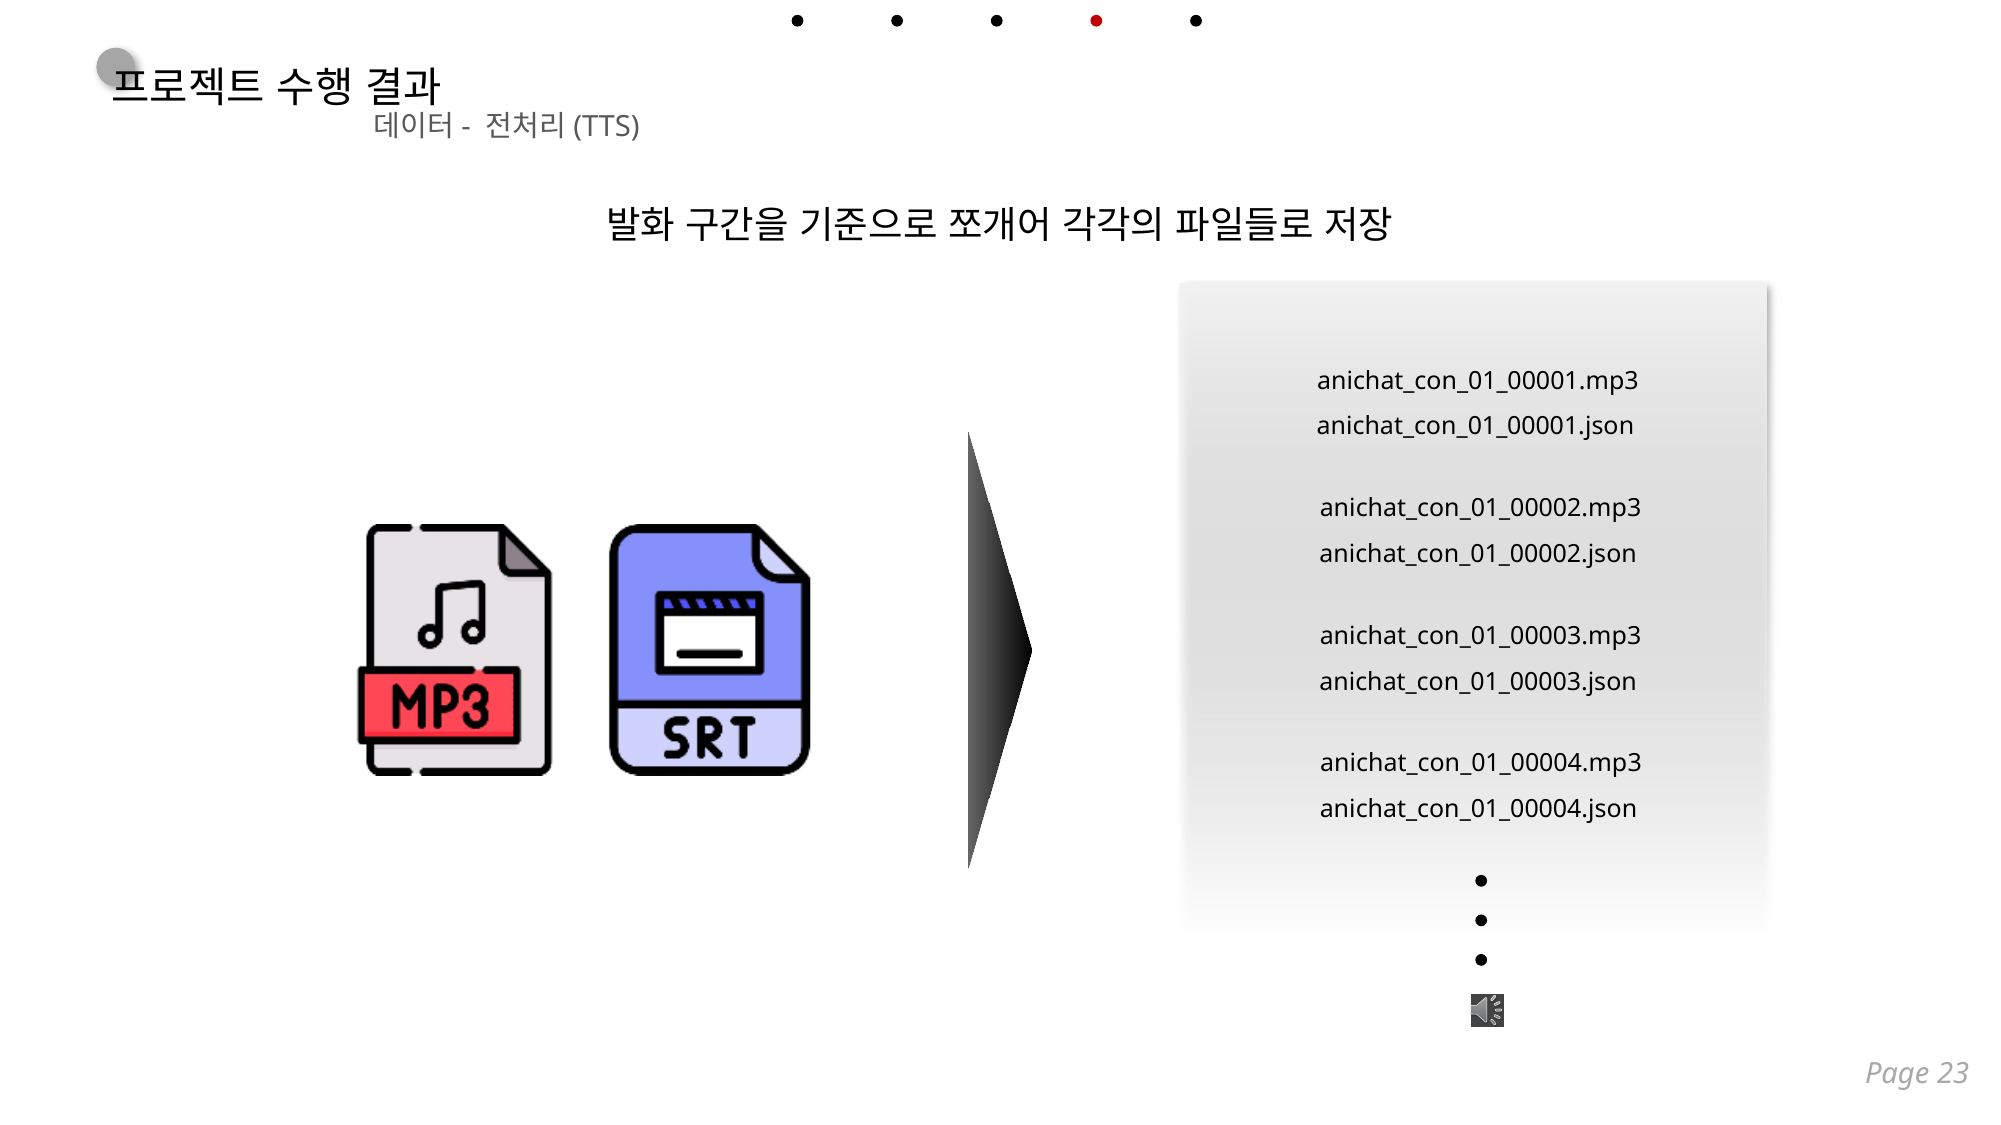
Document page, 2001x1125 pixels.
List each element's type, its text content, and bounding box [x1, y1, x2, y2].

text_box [1282, 357, 1674, 448]
text_box [1189, 13, 1204, 28]
slide_number Page 23 [1850, 1044, 2000, 1105]
text_box [967, 432, 1033, 868]
text_box [989, 13, 1004, 28]
text_box 프로젝트 수행 결과 [96, 53, 617, 119]
text_box [790, 13, 805, 28]
text_box [1179, 282, 1768, 1057]
picture [1469, 993, 1505, 1029]
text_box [348, 524, 820, 776]
text_box [100, 46, 131, 53]
text_box - 전처리(TTS) [446, 99, 741, 150]
text_box 발화 구간을 기준으로 쪼개어 각각의 파일들로 저장 [365, 193, 1635, 254]
text_box [1089, 13, 1104, 28]
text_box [1282, 612, 1680, 703]
text_box [890, 13, 905, 28]
text_box 데이터 [155, 99, 446, 150]
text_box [1282, 484, 1680, 576]
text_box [1475, 874, 1488, 966]
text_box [1282, 739, 1680, 831]
